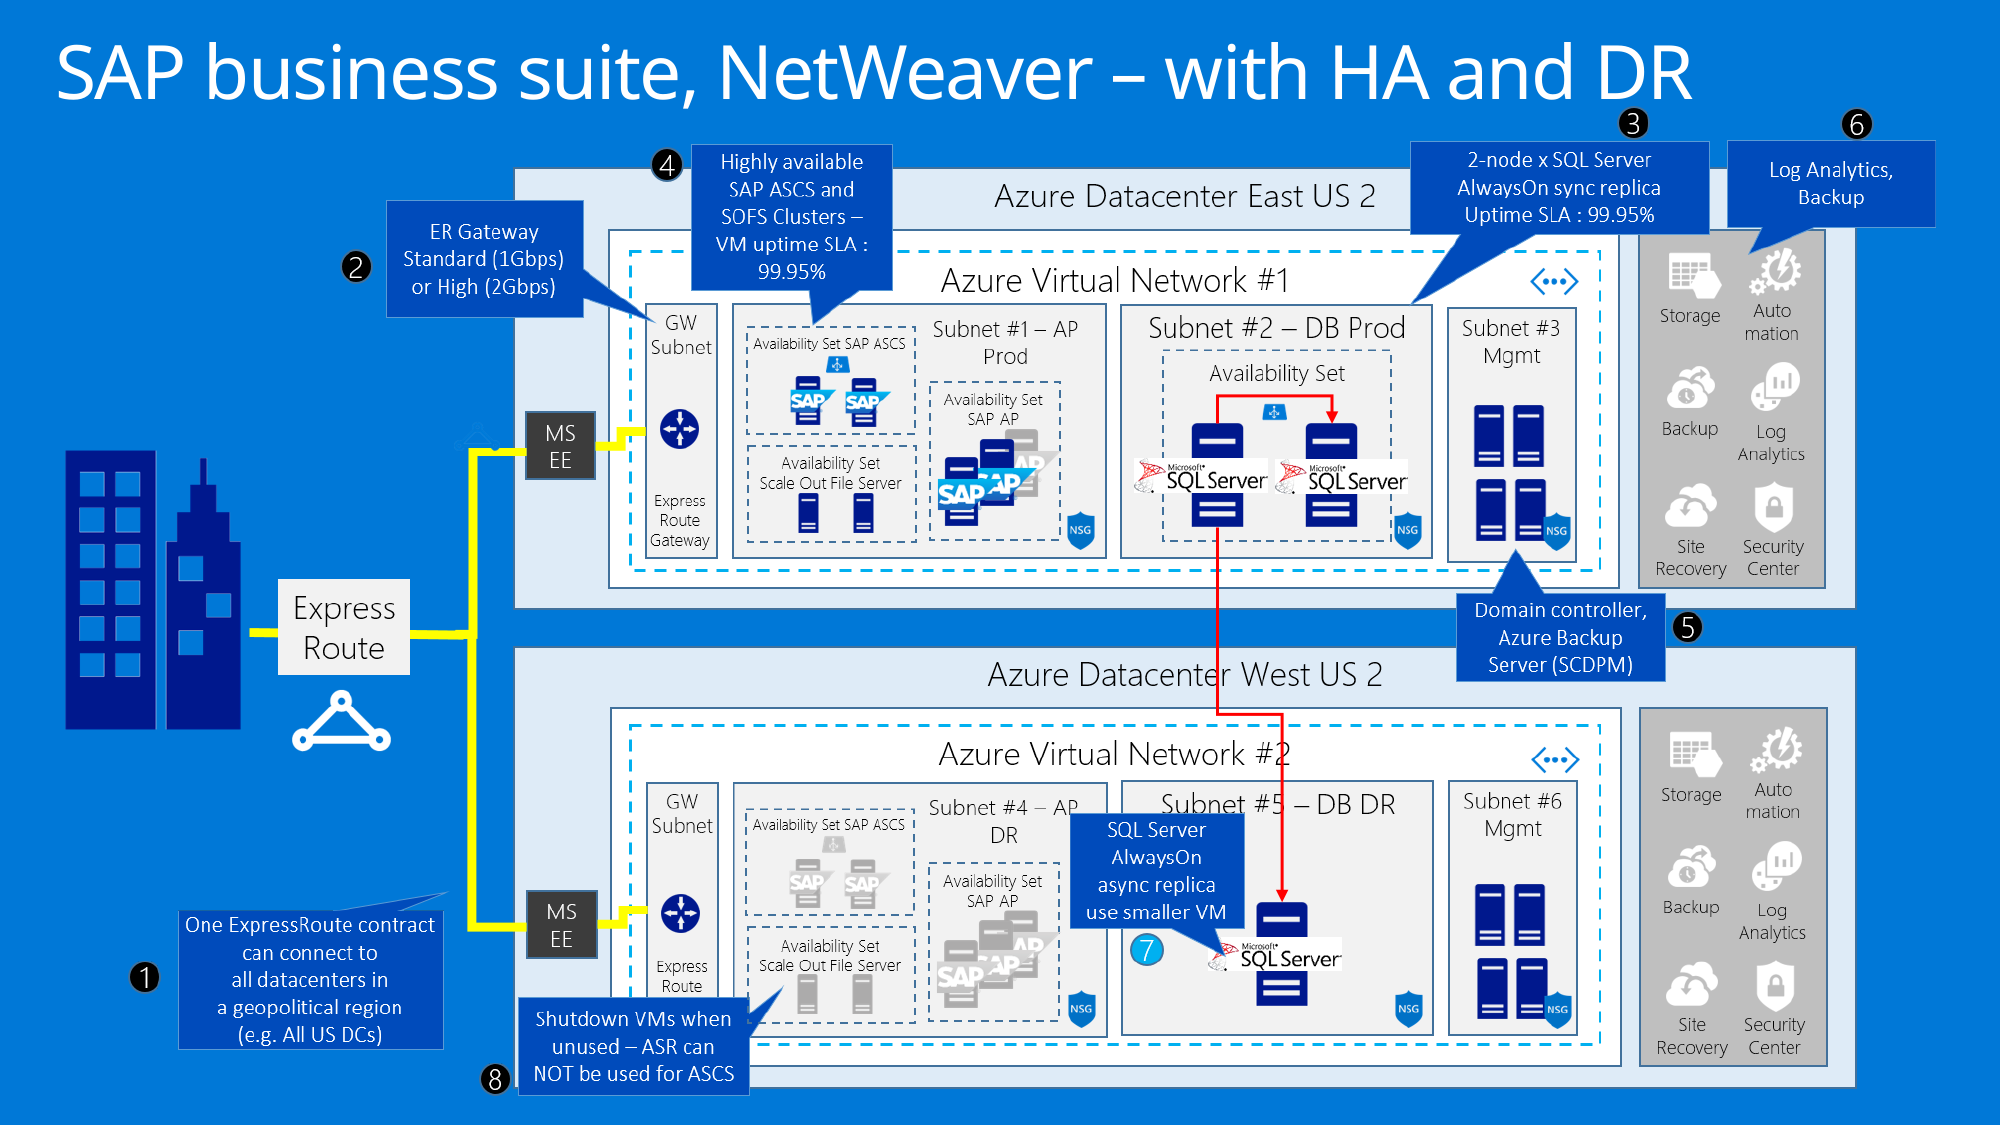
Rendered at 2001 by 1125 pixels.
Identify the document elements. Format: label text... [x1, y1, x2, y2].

title SAP business suite, NetWeaver – with HA and DR [31, 20, 1918, 95]
picture [12, 95, 1936, 1115]
